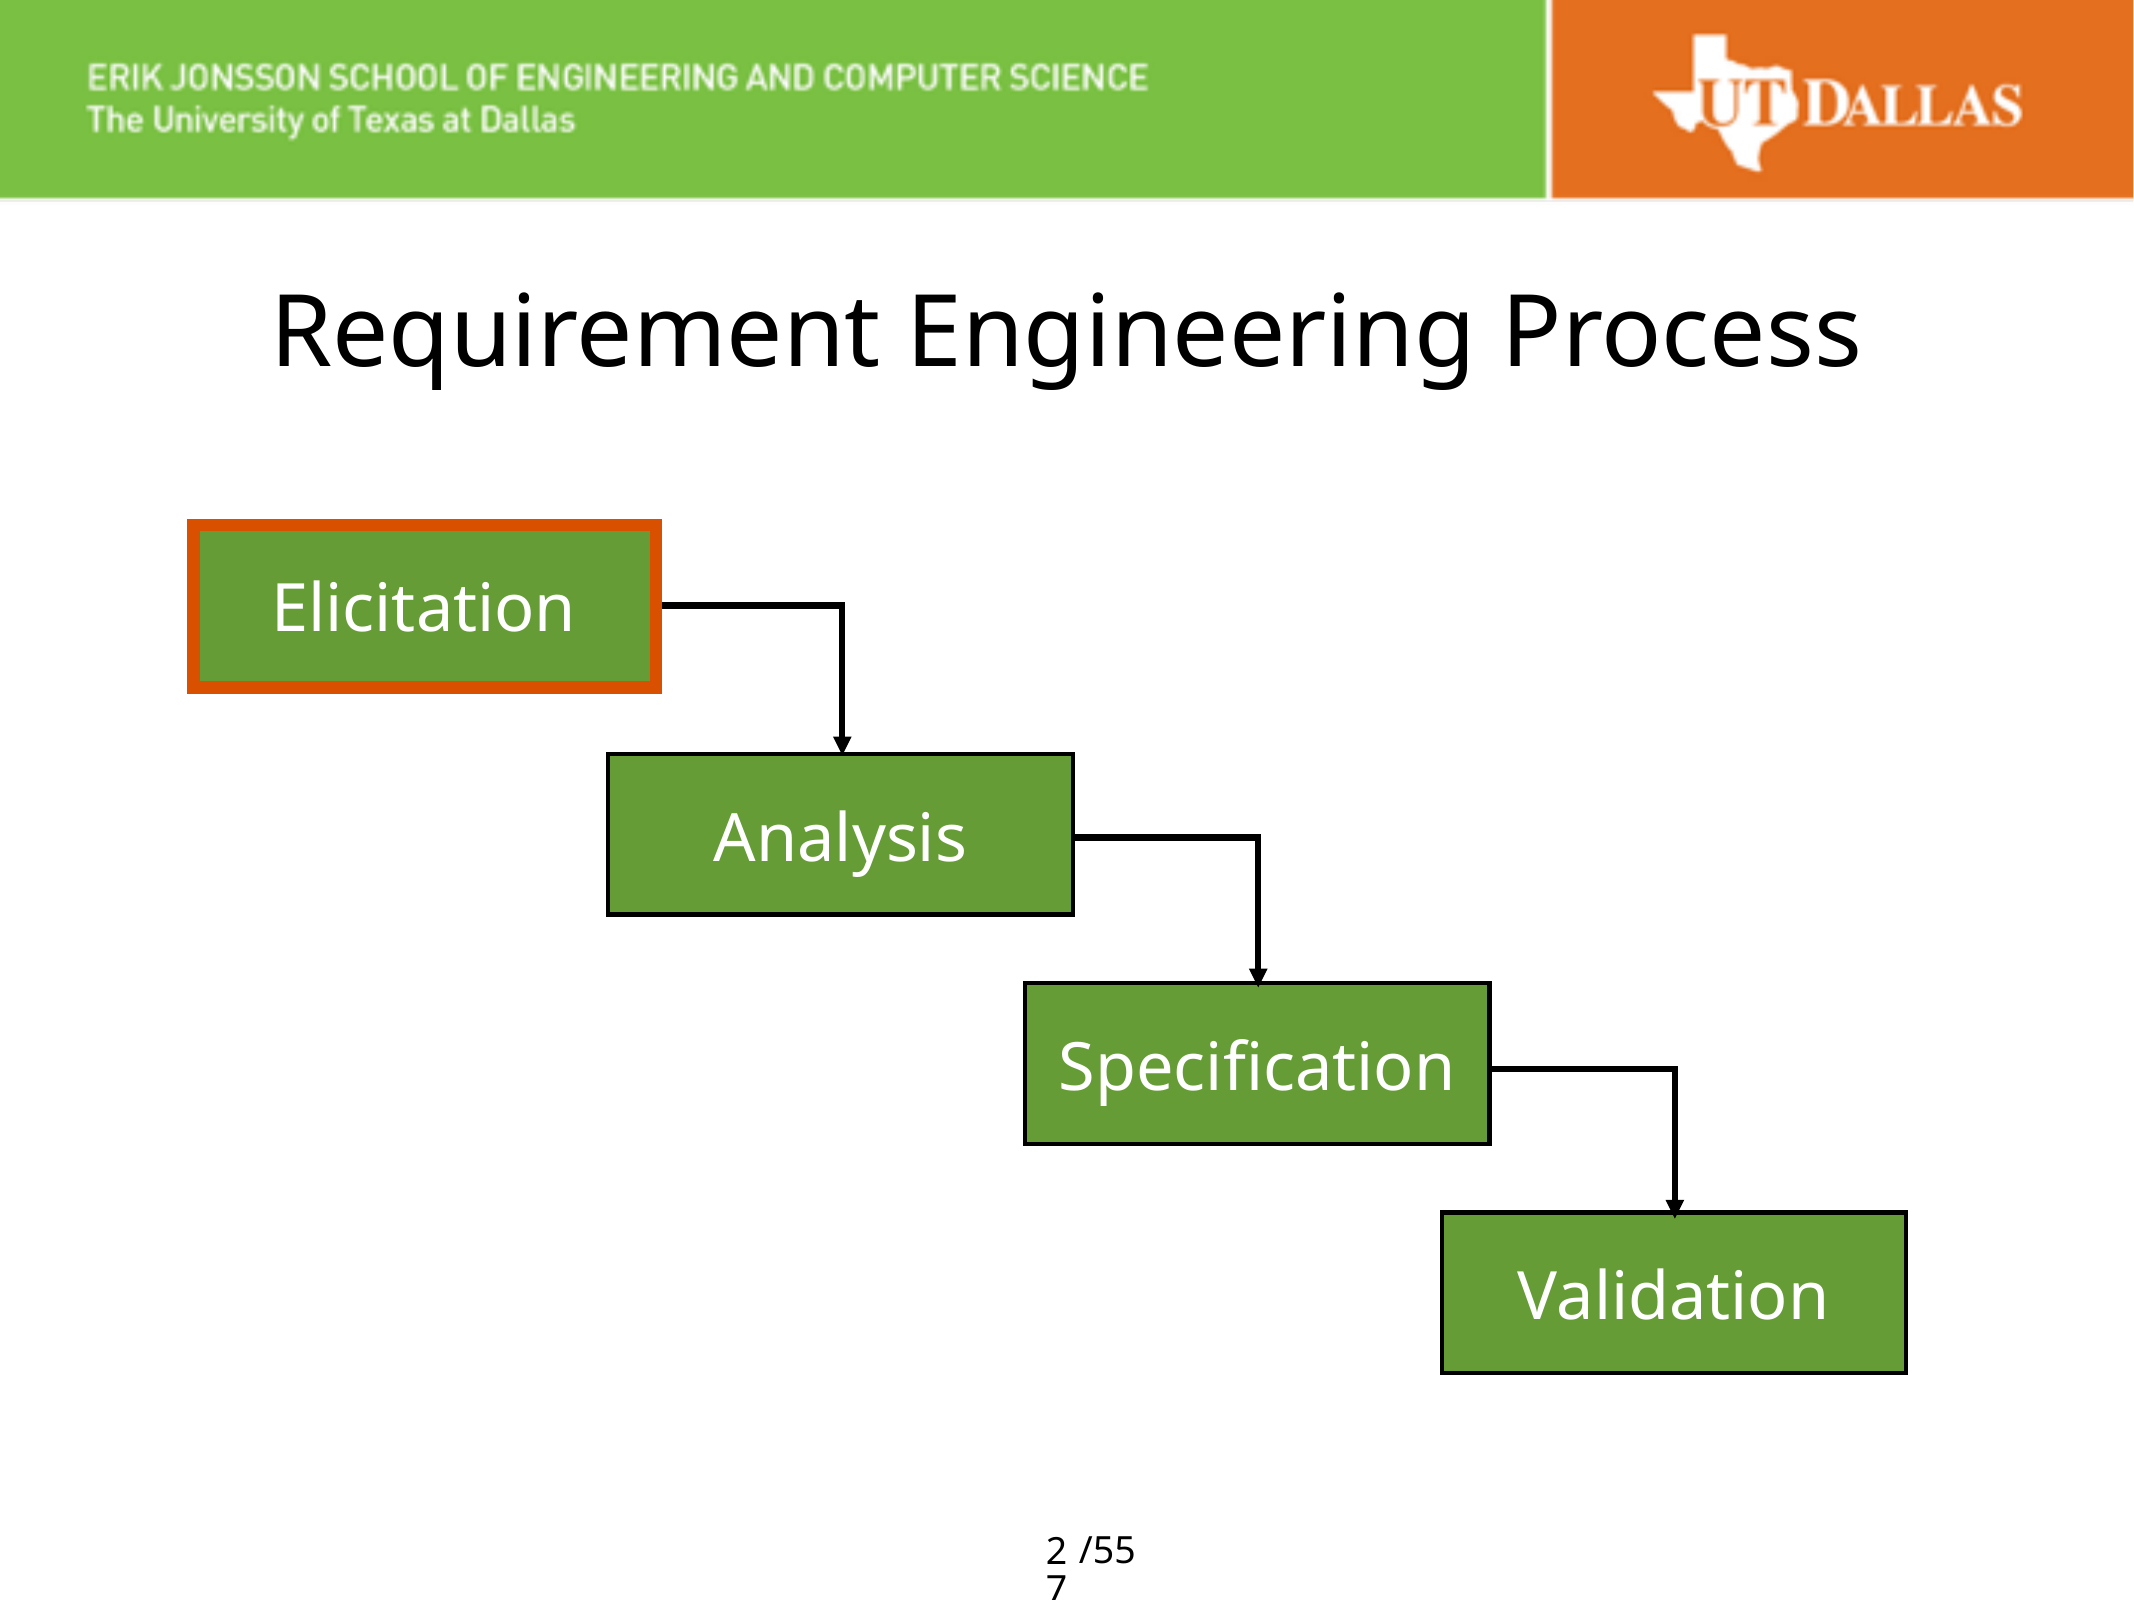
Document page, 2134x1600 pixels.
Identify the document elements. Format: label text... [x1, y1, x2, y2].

text_box [1074, 837, 1265, 988]
text_box Validation [1441, 1212, 1907, 1373]
title Requirement Engineering Process [207, 157, 1926, 495]
text_box Analysis [608, 754, 1073, 915]
slide_number 27 [1036, 1518, 1095, 1580]
text_box [658, 605, 849, 756]
text_box [1491, 1068, 1682, 1219]
text_box Specification [1025, 983, 1490, 1144]
text_box [193, 524, 657, 688]
picture [0, 0, 2134, 205]
